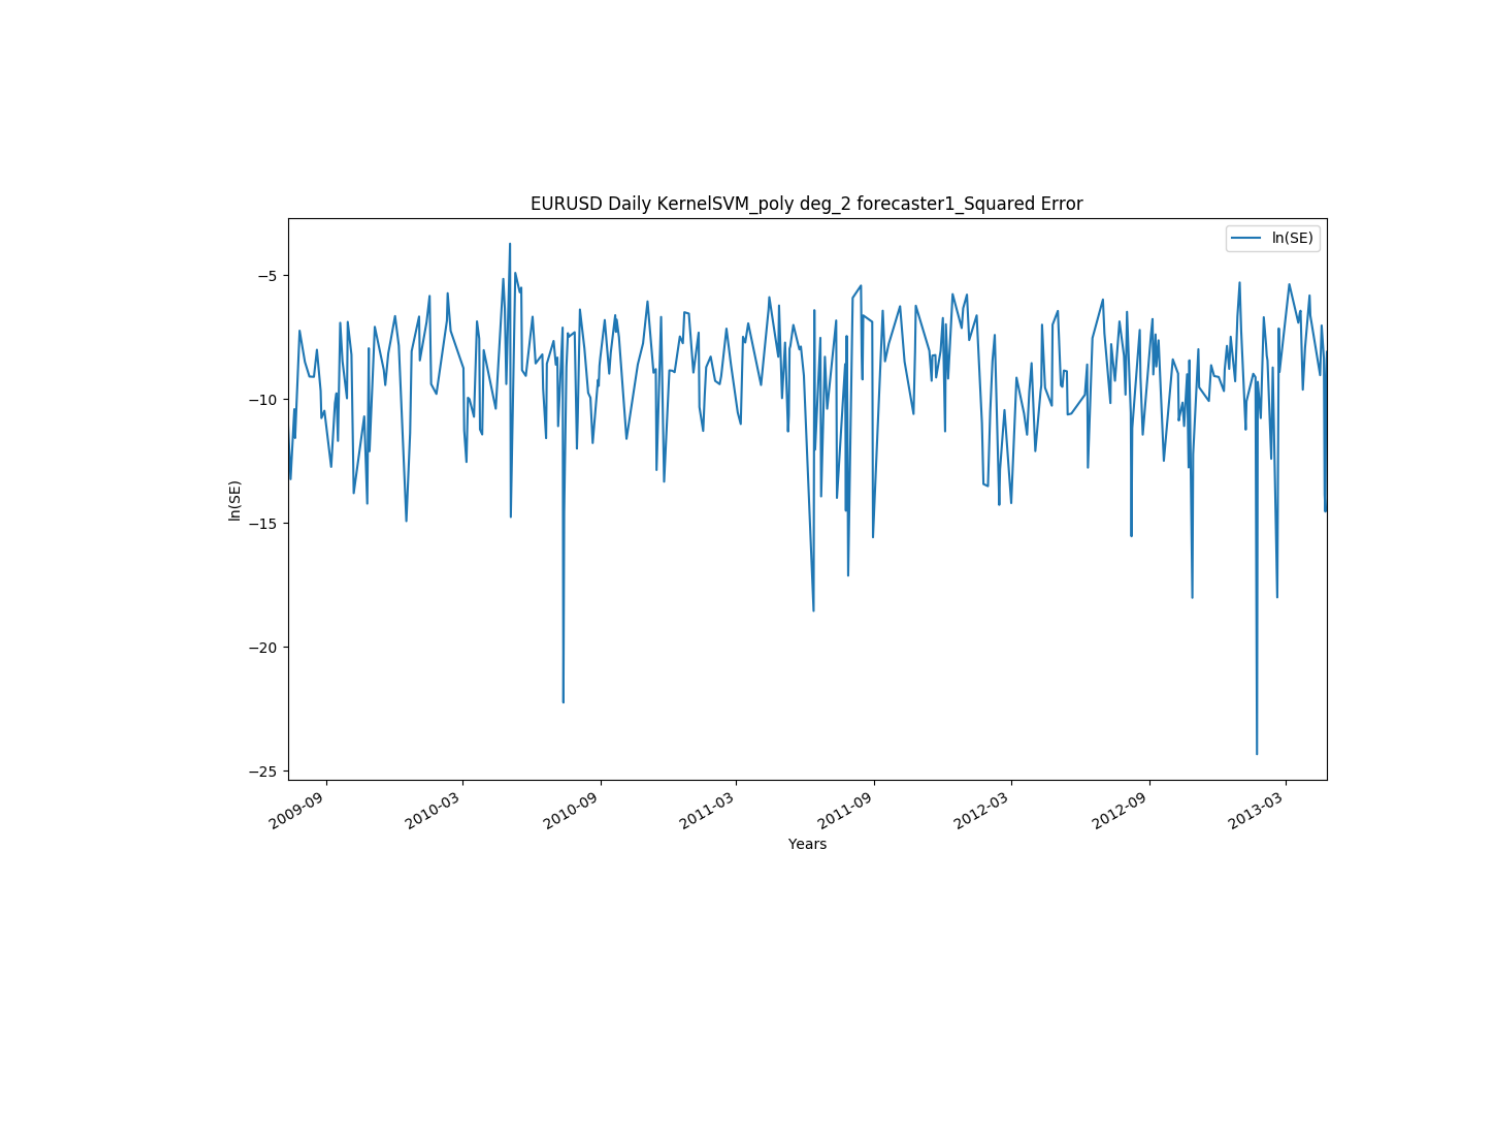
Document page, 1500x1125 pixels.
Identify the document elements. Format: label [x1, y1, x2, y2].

picture [119, 119, 1461, 946]
